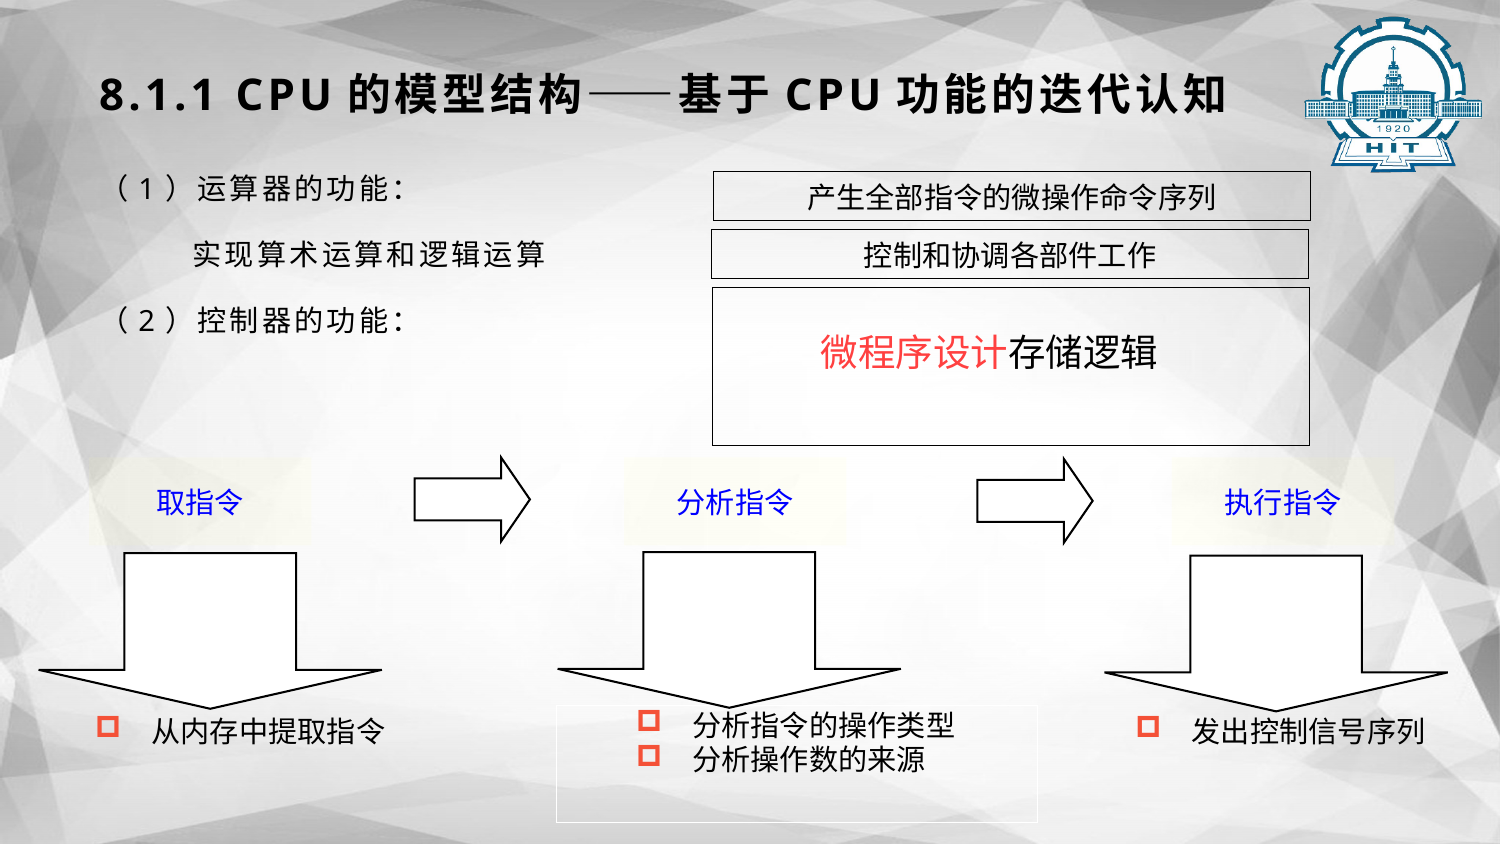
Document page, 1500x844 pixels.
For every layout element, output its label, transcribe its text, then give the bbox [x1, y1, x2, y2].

title 8.1.1 CPU的模型结构——基于CPU功能的迭代认知 [82, 53, 1302, 133]
text_box 分析指令的操作类型 分析操作数的来源 [621, 699, 971, 785]
text_box [38, 708, 520, 825]
text_box [38, 552, 383, 708]
text_box 取指令 [89, 457, 312, 546]
text_box [556, 705, 1038, 823]
text_box [976, 455, 1094, 547]
text_box 发出控制信号序列 [1120, 706, 1441, 756]
text_box [695, 159, 1307, 460]
text_box 分析指令 [624, 457, 847, 546]
text_box 执行指令 [1171, 457, 1395, 546]
text_box [557, 551, 902, 709]
list （1）运算器的功能： 实现算术运算和逻辑运算 （2）控制器的功能： [82, 159, 1418, 780]
text_box 控制和协调各部件工作 [711, 229, 1309, 279]
text_box [1104, 554, 1448, 713]
text_box [413, 454, 532, 545]
text_box [712, 287, 1310, 446]
text_box 产生全部指令的微操作命令序列 [713, 171, 1311, 221]
picture [0, 0, 1500, 844]
